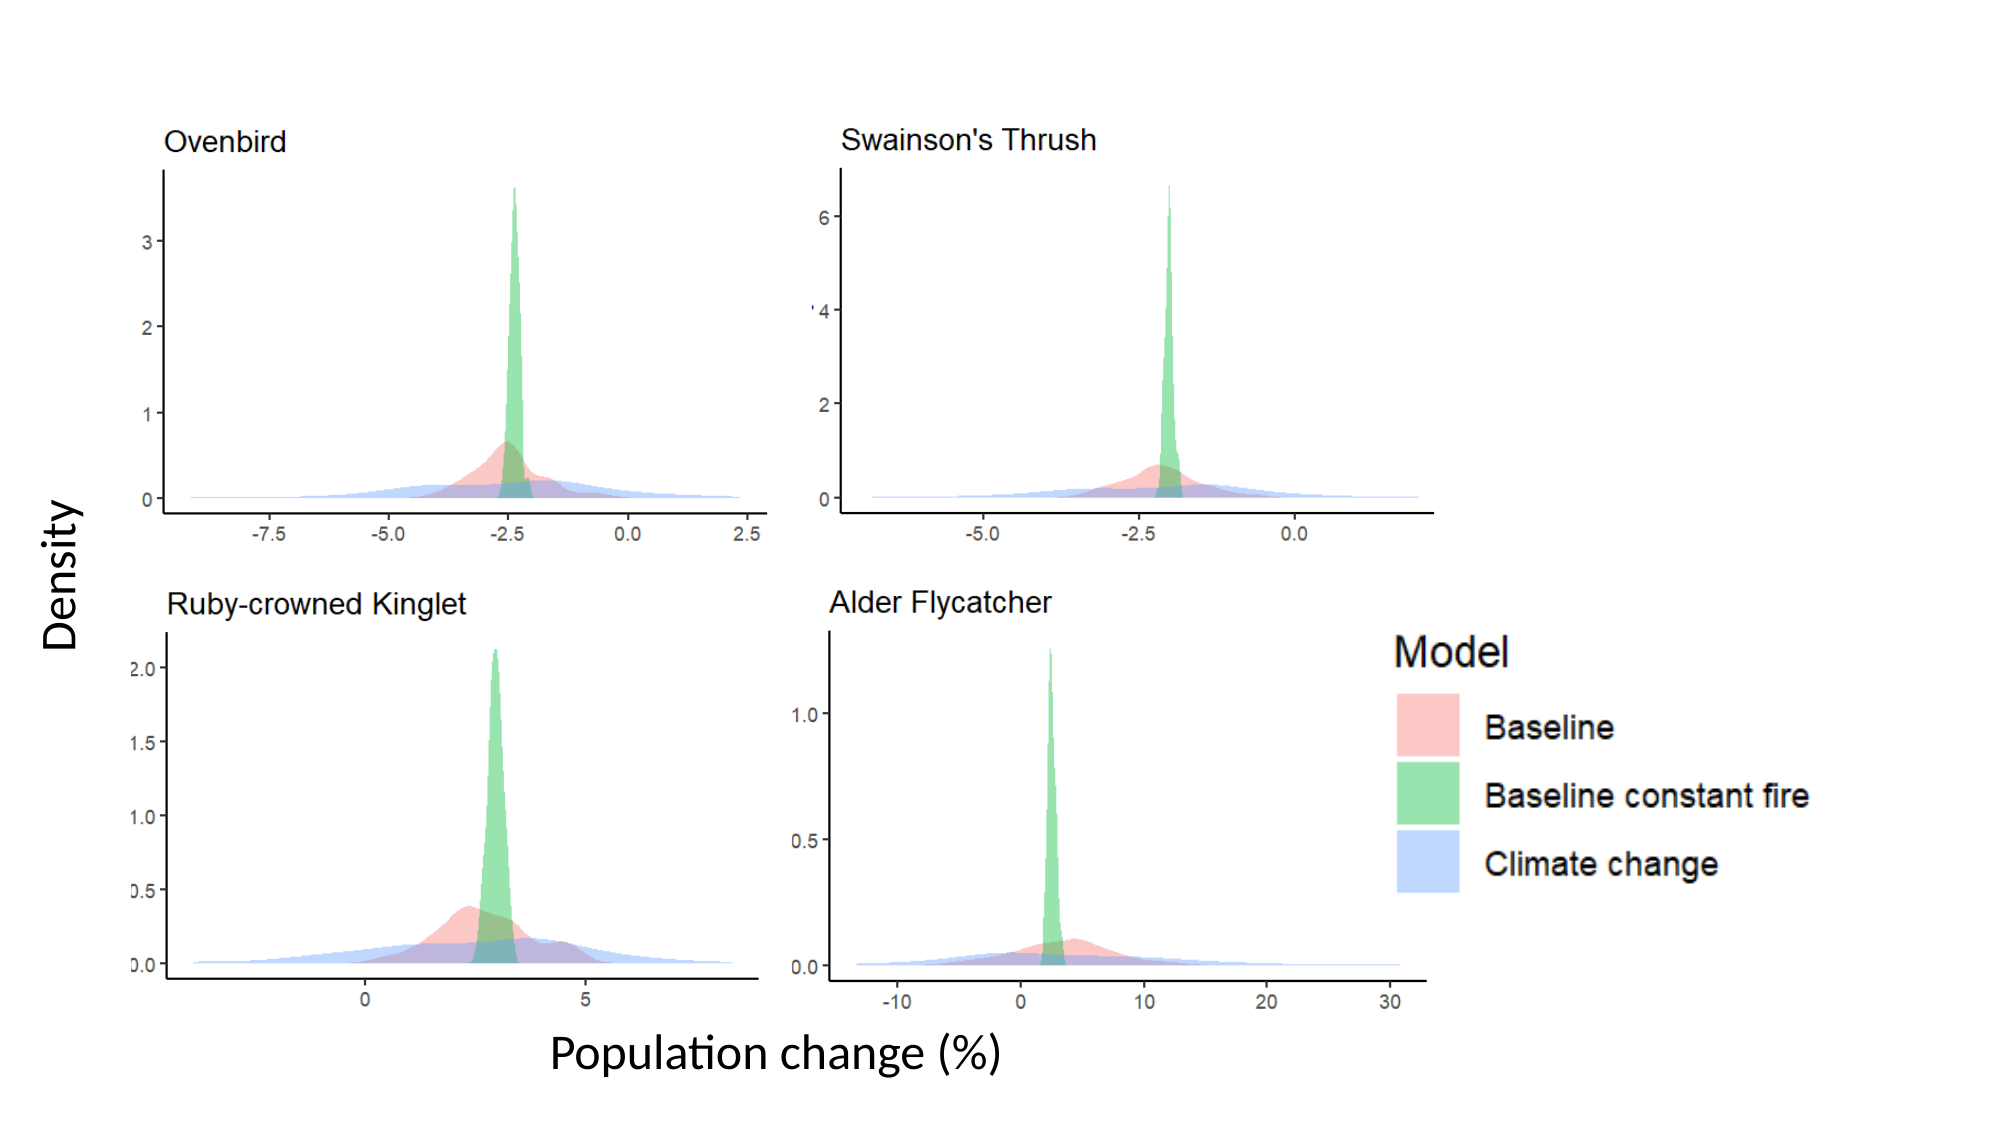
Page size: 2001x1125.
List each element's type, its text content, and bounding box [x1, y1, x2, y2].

picture [131, 578, 775, 1011]
text_box Population change (%) [534, 1012, 1248, 1087]
picture [811, 114, 1435, 548]
picture [791, 576, 1835, 1011]
text_box Density [17, 427, 93, 667]
picture [137, 116, 775, 549]
